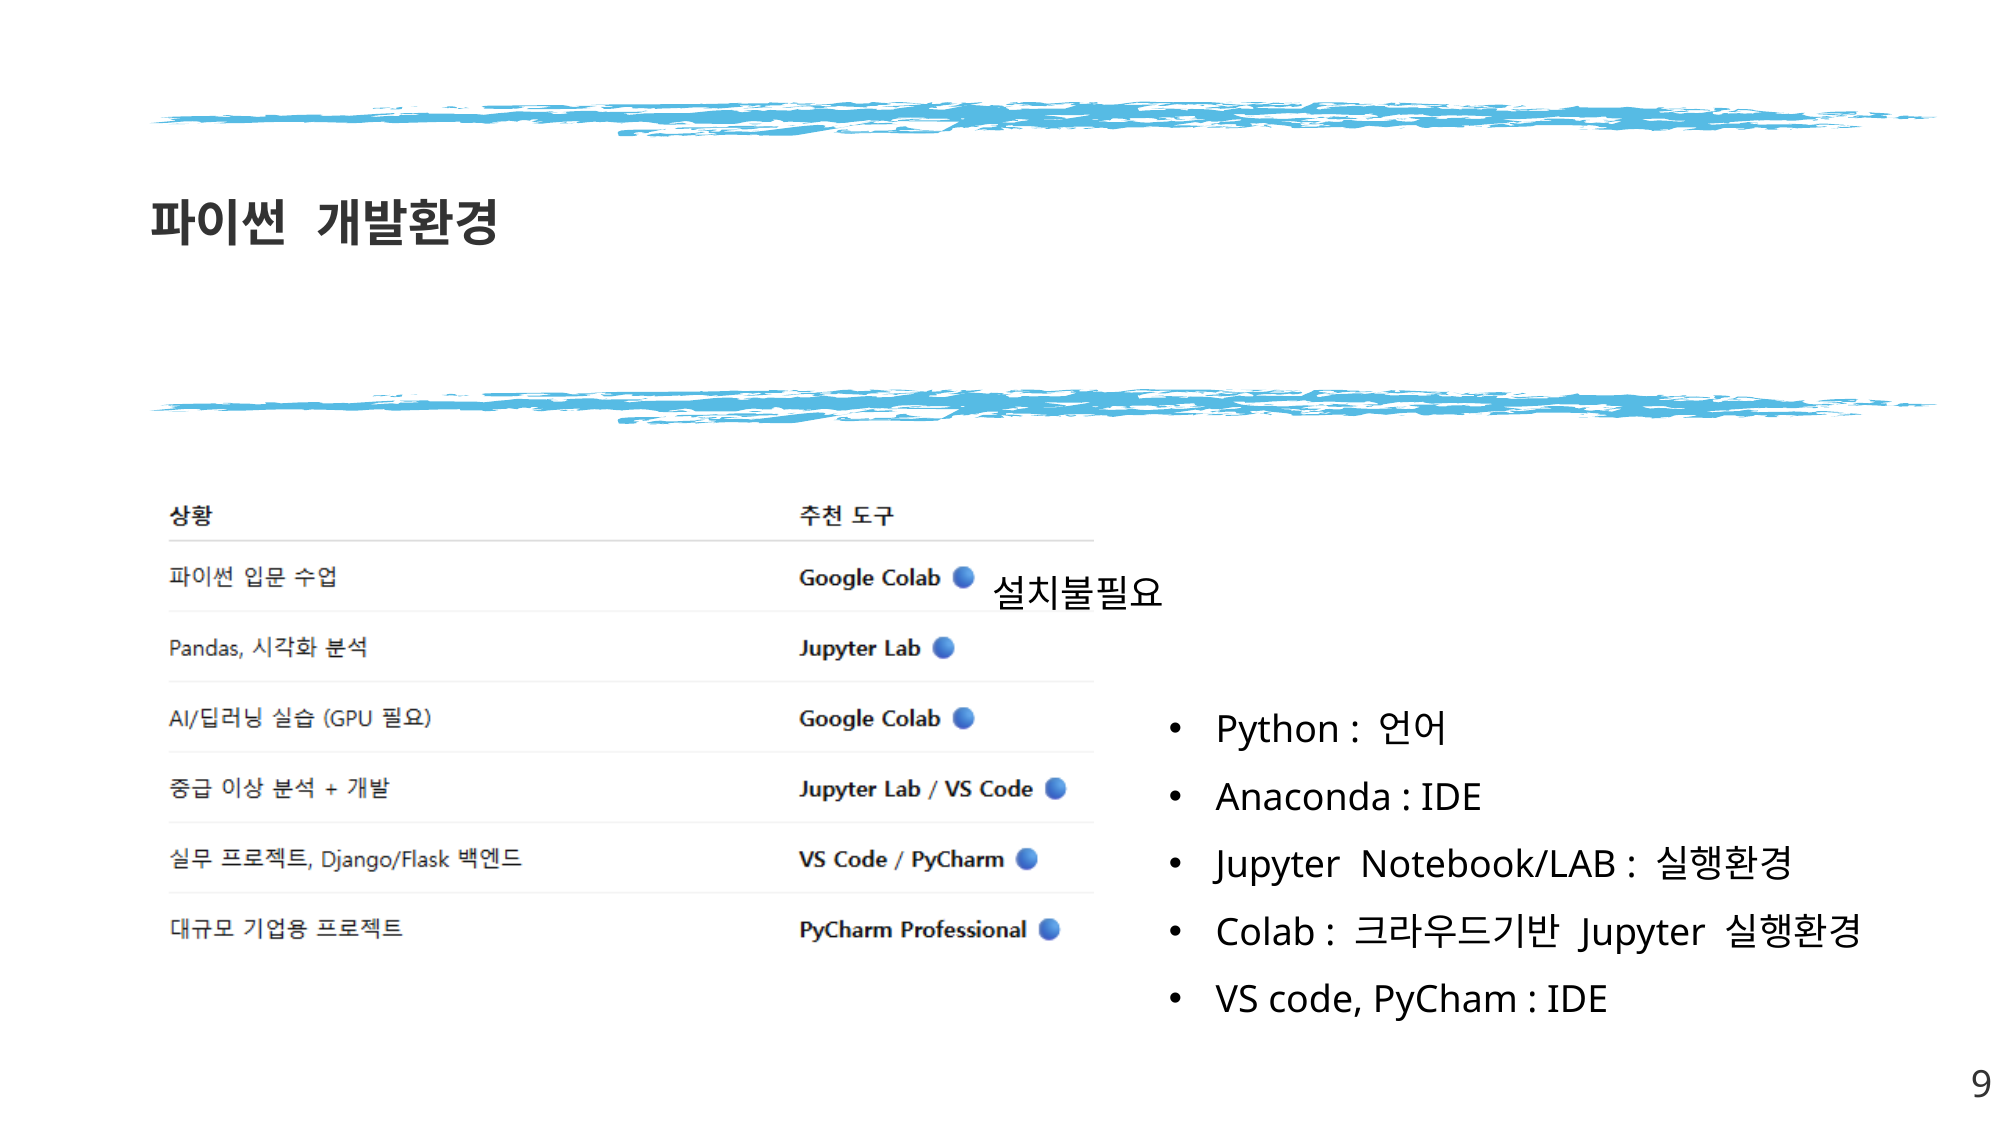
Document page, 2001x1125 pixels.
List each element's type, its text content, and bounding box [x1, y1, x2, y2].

text_box [1848, 112, 1938, 120]
text_box [617, 416, 666, 424]
text_box [617, 128, 666, 137]
text_box [1315, 403, 1359, 407]
text_box 설치불필요 [1099, 562, 1180, 622]
text_box Python : 언어 Anaconda : IDE Jupyter Notebook/LAB : 실행환경 Colab : 크라우드기반 Jupyter 실행환경 VS code, PyCham : IDE [1153, 675, 1907, 1028]
text_box [149, 101, 1863, 132]
text_box [149, 389, 1863, 419]
text_box [833, 413, 941, 422]
text_box [674, 413, 779, 418]
text_box [1316, 116, 1359, 120]
text_box [646, 124, 842, 137]
picture [152, 487, 1094, 973]
text_box [833, 126, 941, 134]
text_box [1848, 399, 1938, 407]
text_box [674, 125, 779, 130]
text_box [1816, 398, 1859, 405]
text_box [646, 412, 842, 425]
text_box [1816, 111, 1859, 117]
text_box [854, 122, 898, 126]
text_box [948, 102, 983, 107]
text_box 9 [1968, 1057, 1985, 1105]
text_box [948, 389, 983, 395]
title 파이썬 개발환경 [147, 189, 987, 380]
